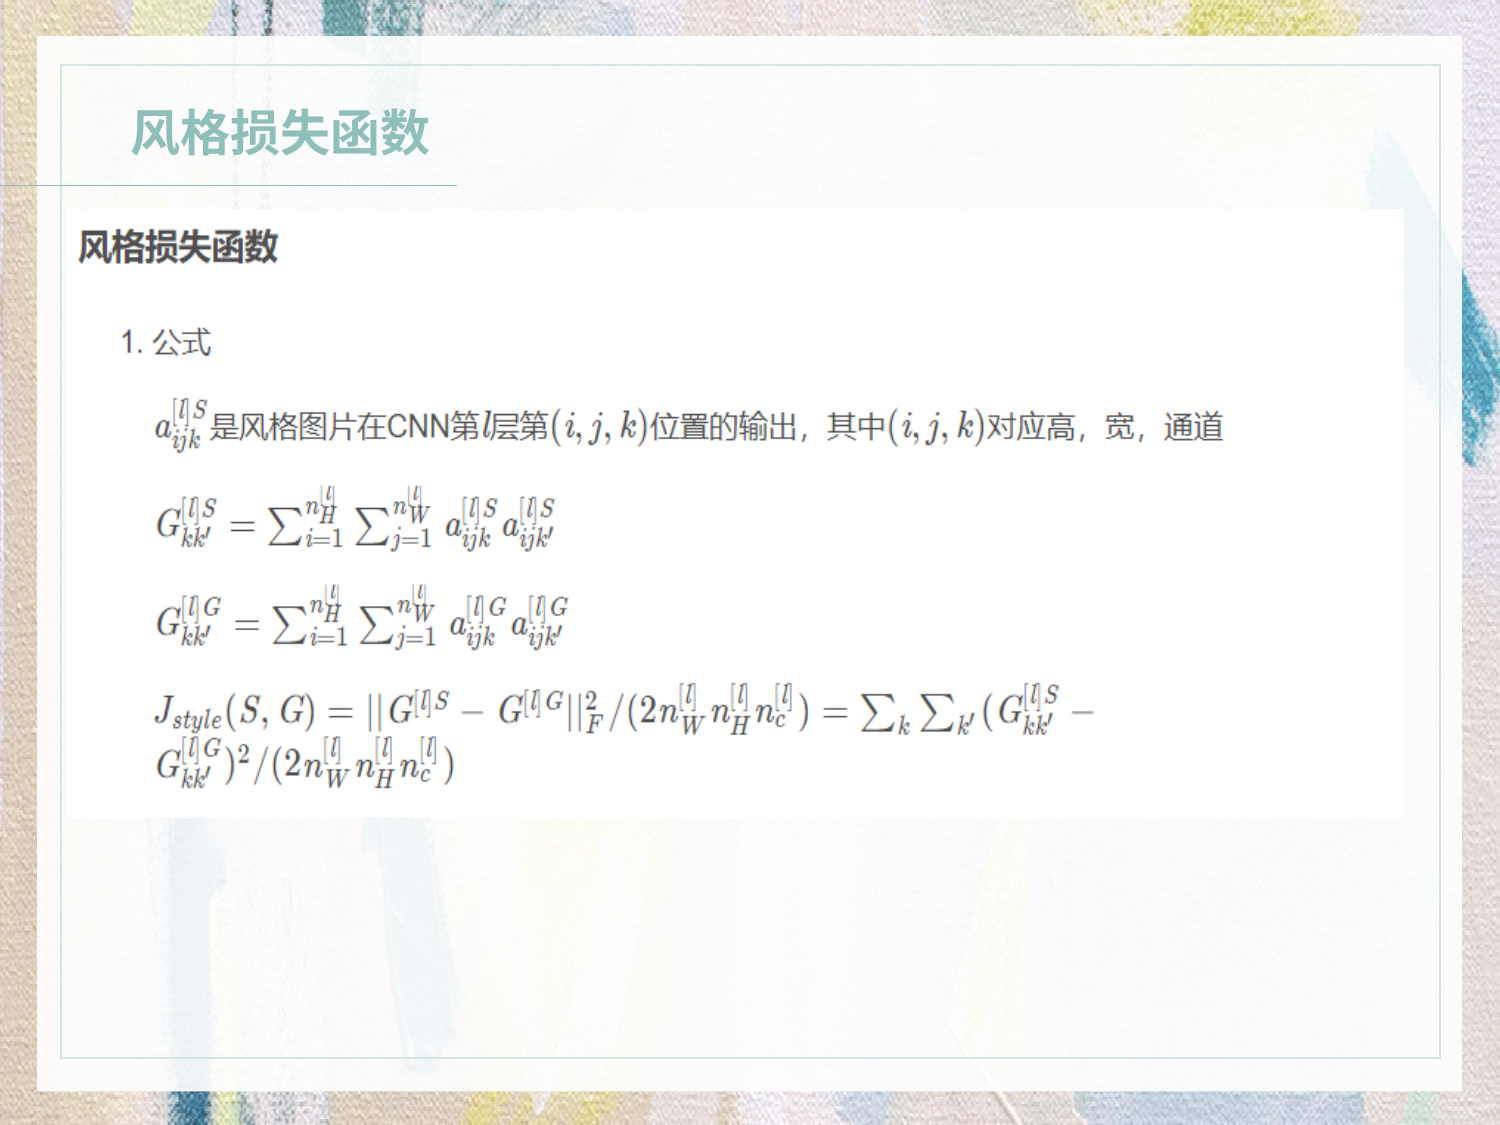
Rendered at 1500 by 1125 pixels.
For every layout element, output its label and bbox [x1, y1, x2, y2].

text_box [0, 101, 561, 186]
picture [66, 209, 1404, 818]
picture [0, 0, 1500, 1125]
